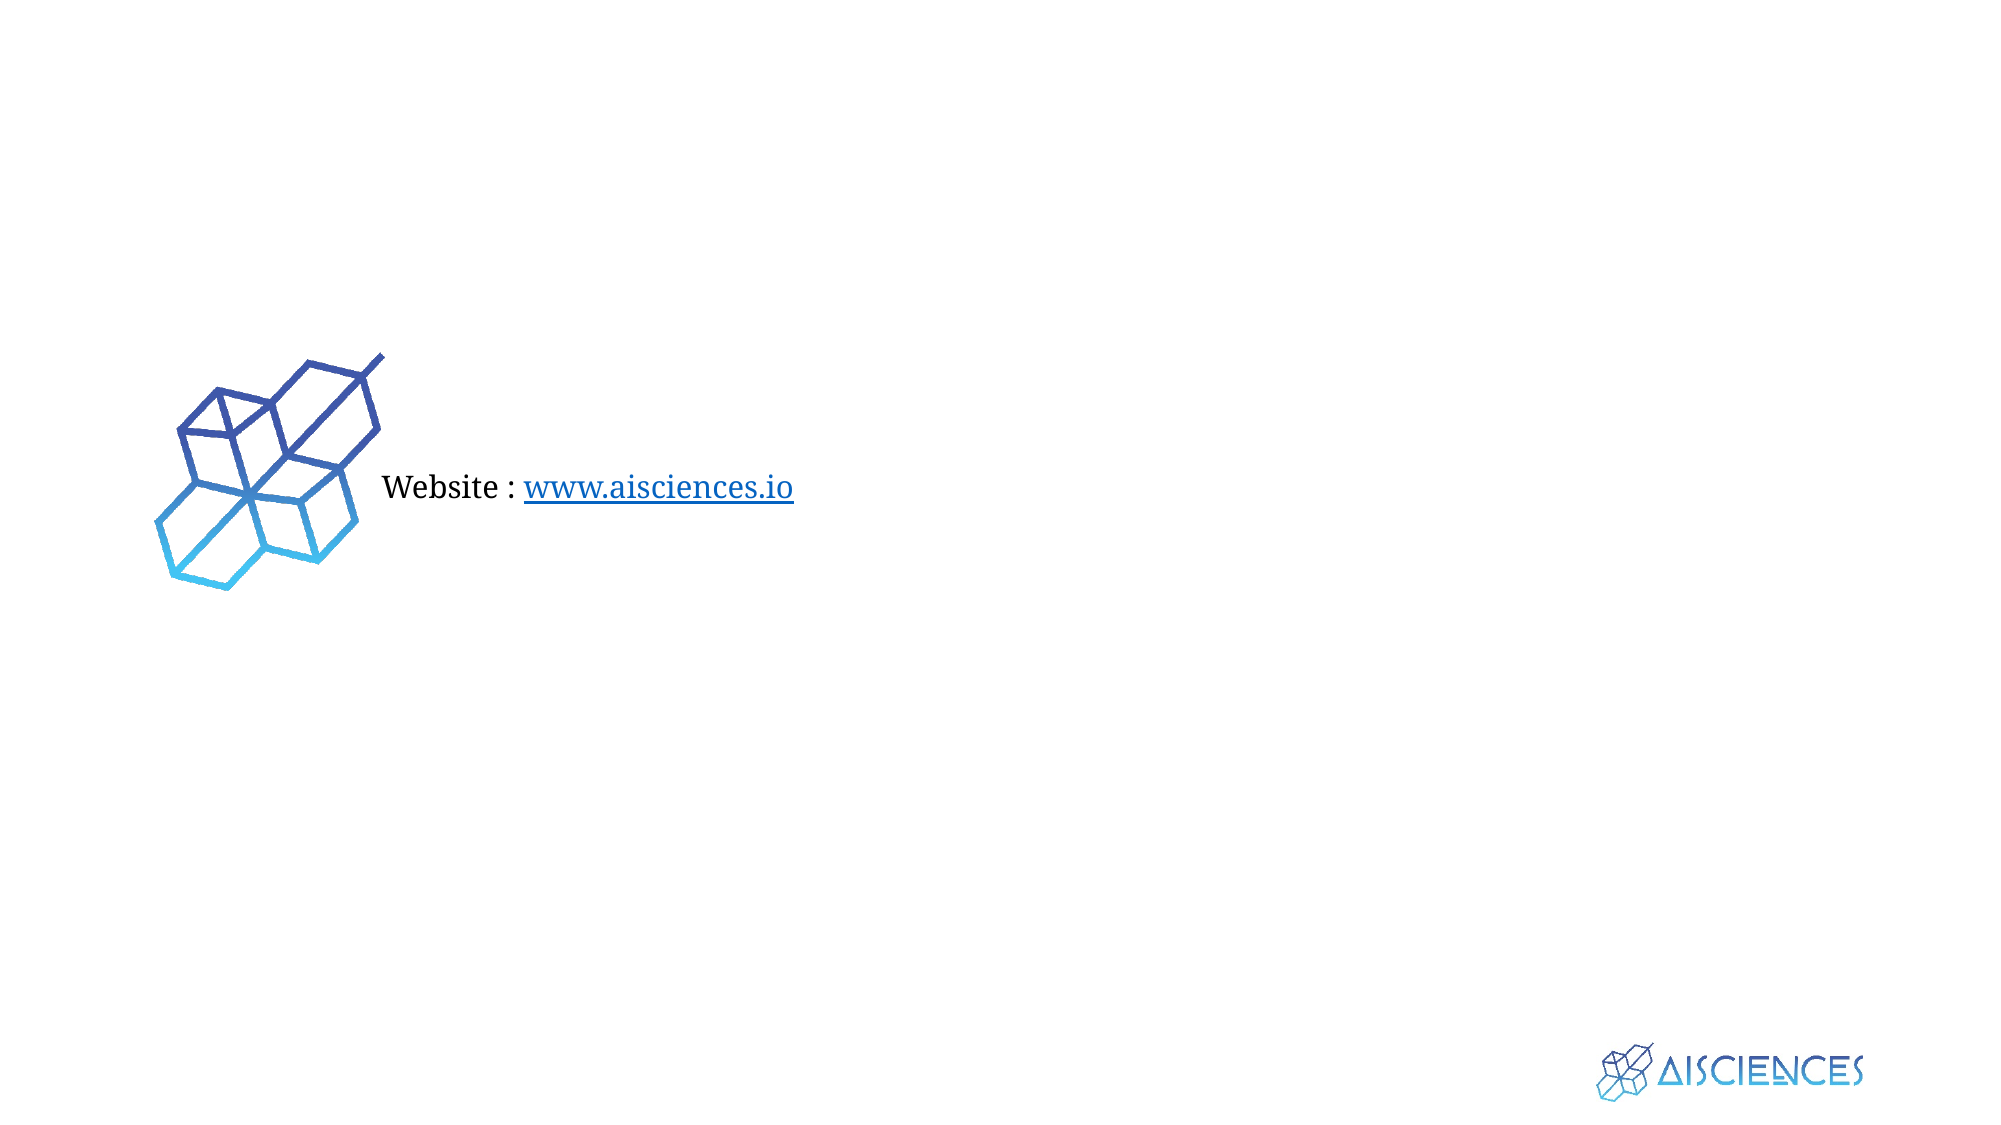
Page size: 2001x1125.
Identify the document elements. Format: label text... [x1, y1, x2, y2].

picture [1596, 1042, 1863, 1102]
text_box Website : www.aisciences.io [366, 460, 1033, 515]
picture [154, 352, 385, 591]
